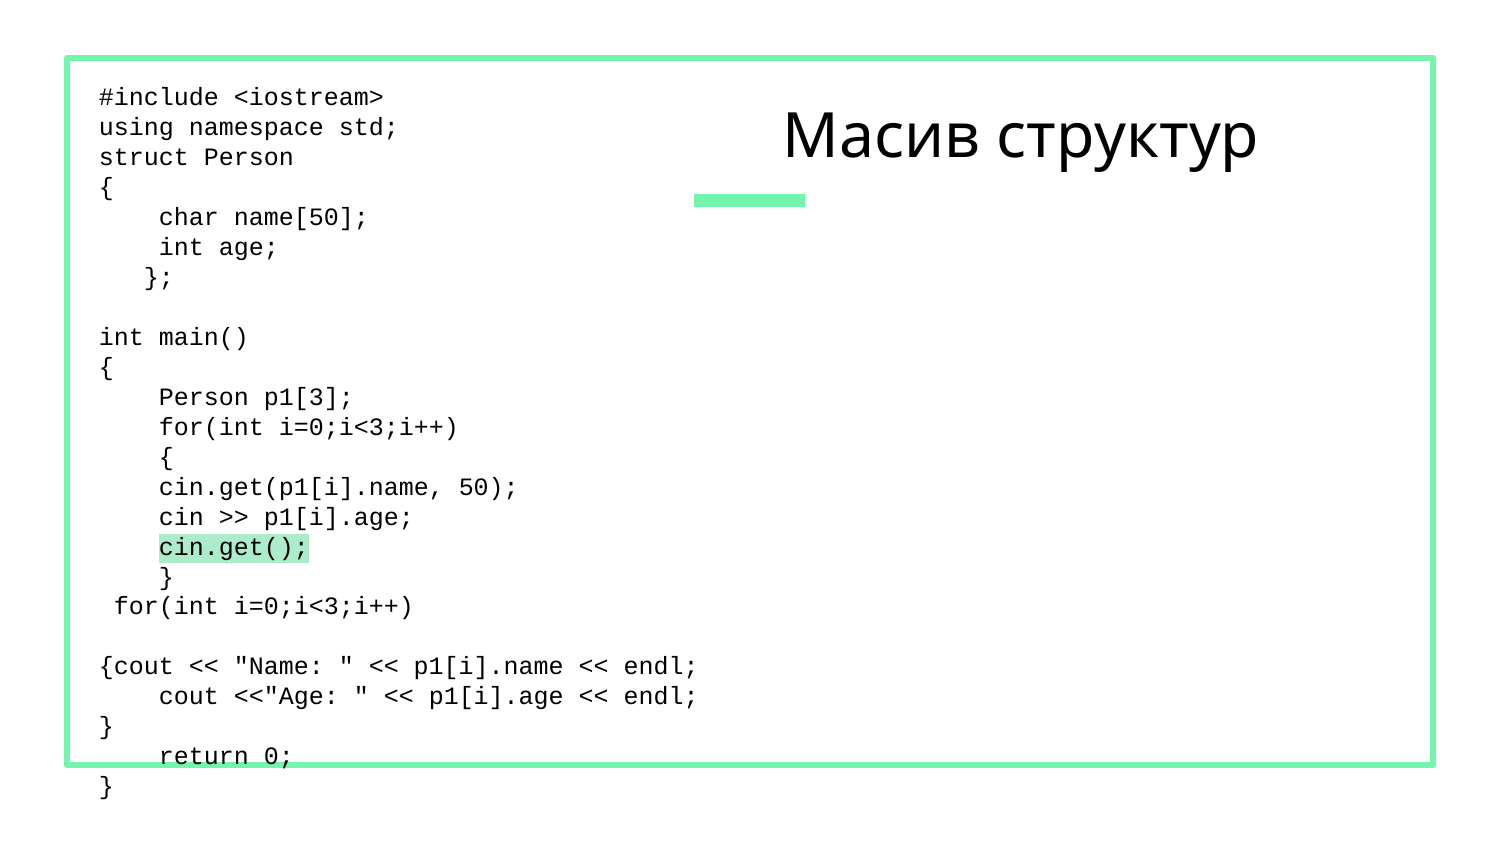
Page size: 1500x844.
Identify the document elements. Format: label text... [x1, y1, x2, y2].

text_box #include <iostream> using namespace std; struct Person { char name[50]; int age; }; int main() { Person p1[3]; for(int i=0;i<3;i++) { cin.get(p1[i].name, 50); cin >> p1[i].age; cin.get(); } for(int i=0;i<3;i++) {cout << "Name: " << p1[i].name << endl; cout <<"Age: " << p1[i].age << endl; } return 0; } [91, 73, 724, 692]
title Масив структур [542, 35, 1500, 186]
